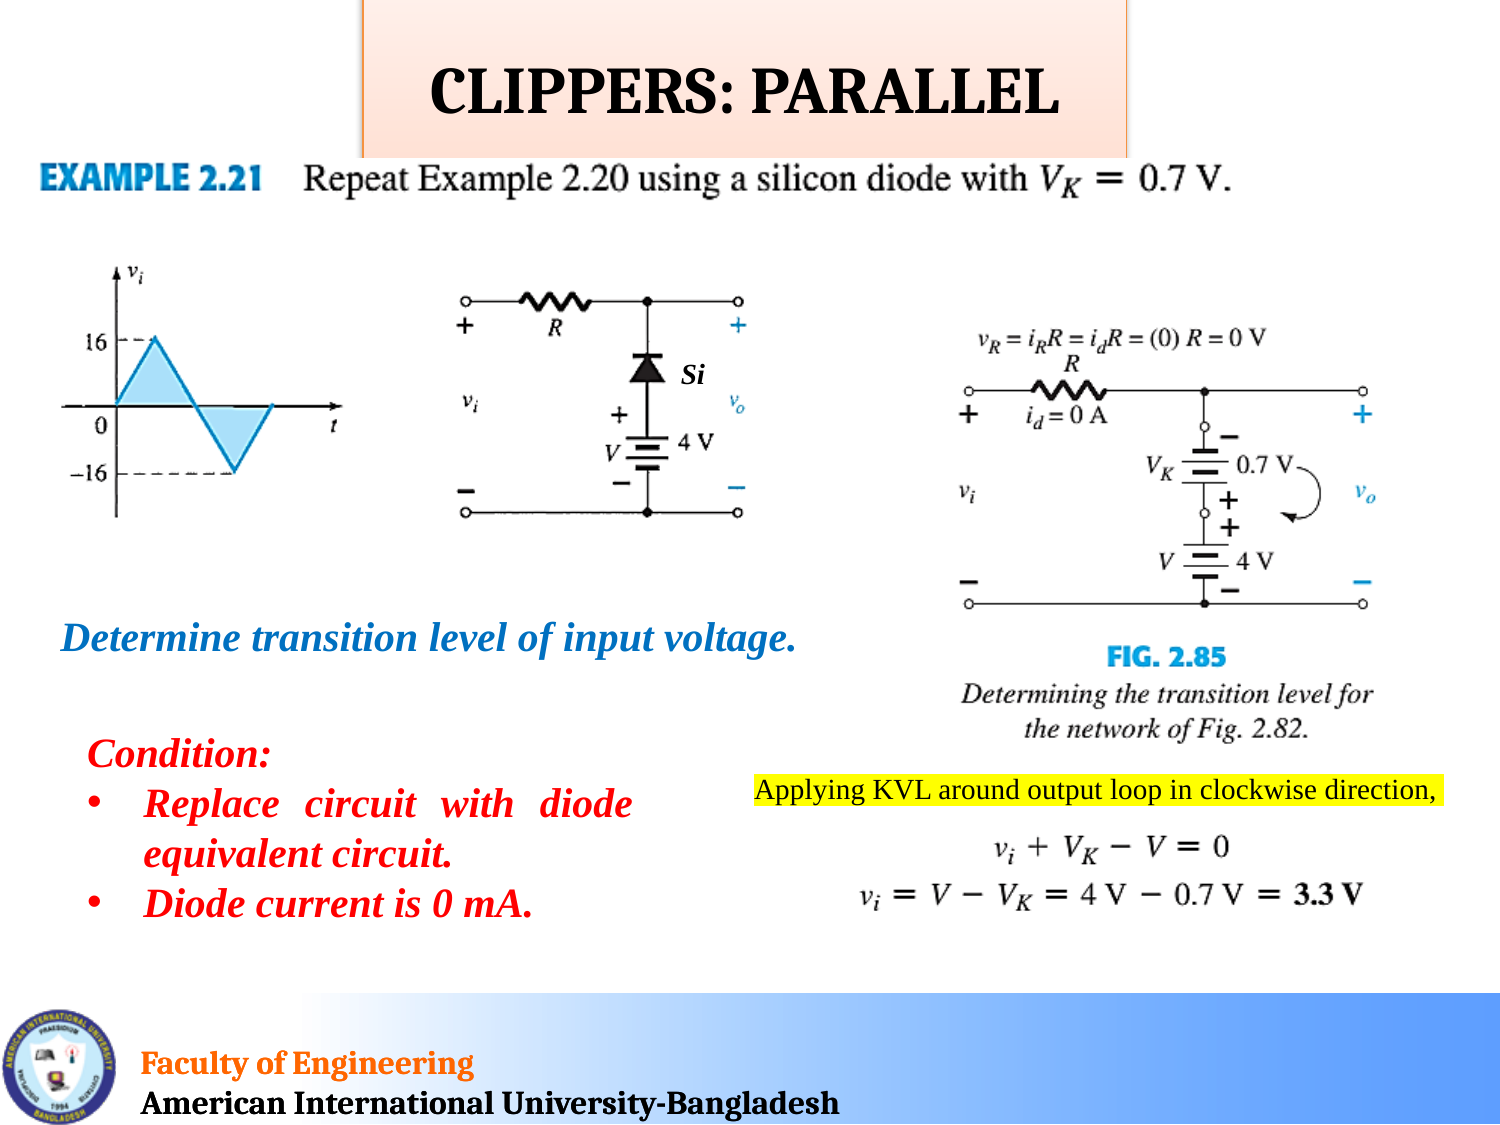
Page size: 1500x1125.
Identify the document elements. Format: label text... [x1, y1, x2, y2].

text_box Applying KVL around output loop in clockwise direction, [739, 763, 1460, 813]
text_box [61, 257, 761, 541]
picture [30, 158, 1252, 202]
picture [851, 827, 1372, 927]
text_box Condition: Replace circuit with diode equivalent circuit. Diode current is 0 mA. [72, 718, 648, 934]
picture [945, 322, 1386, 750]
title CLIPPERS: PARALLEL [362, 0, 1127, 157]
picture [0, 1007, 119, 1125]
text_box Determine transition level of input voltage. [45, 601, 821, 667]
